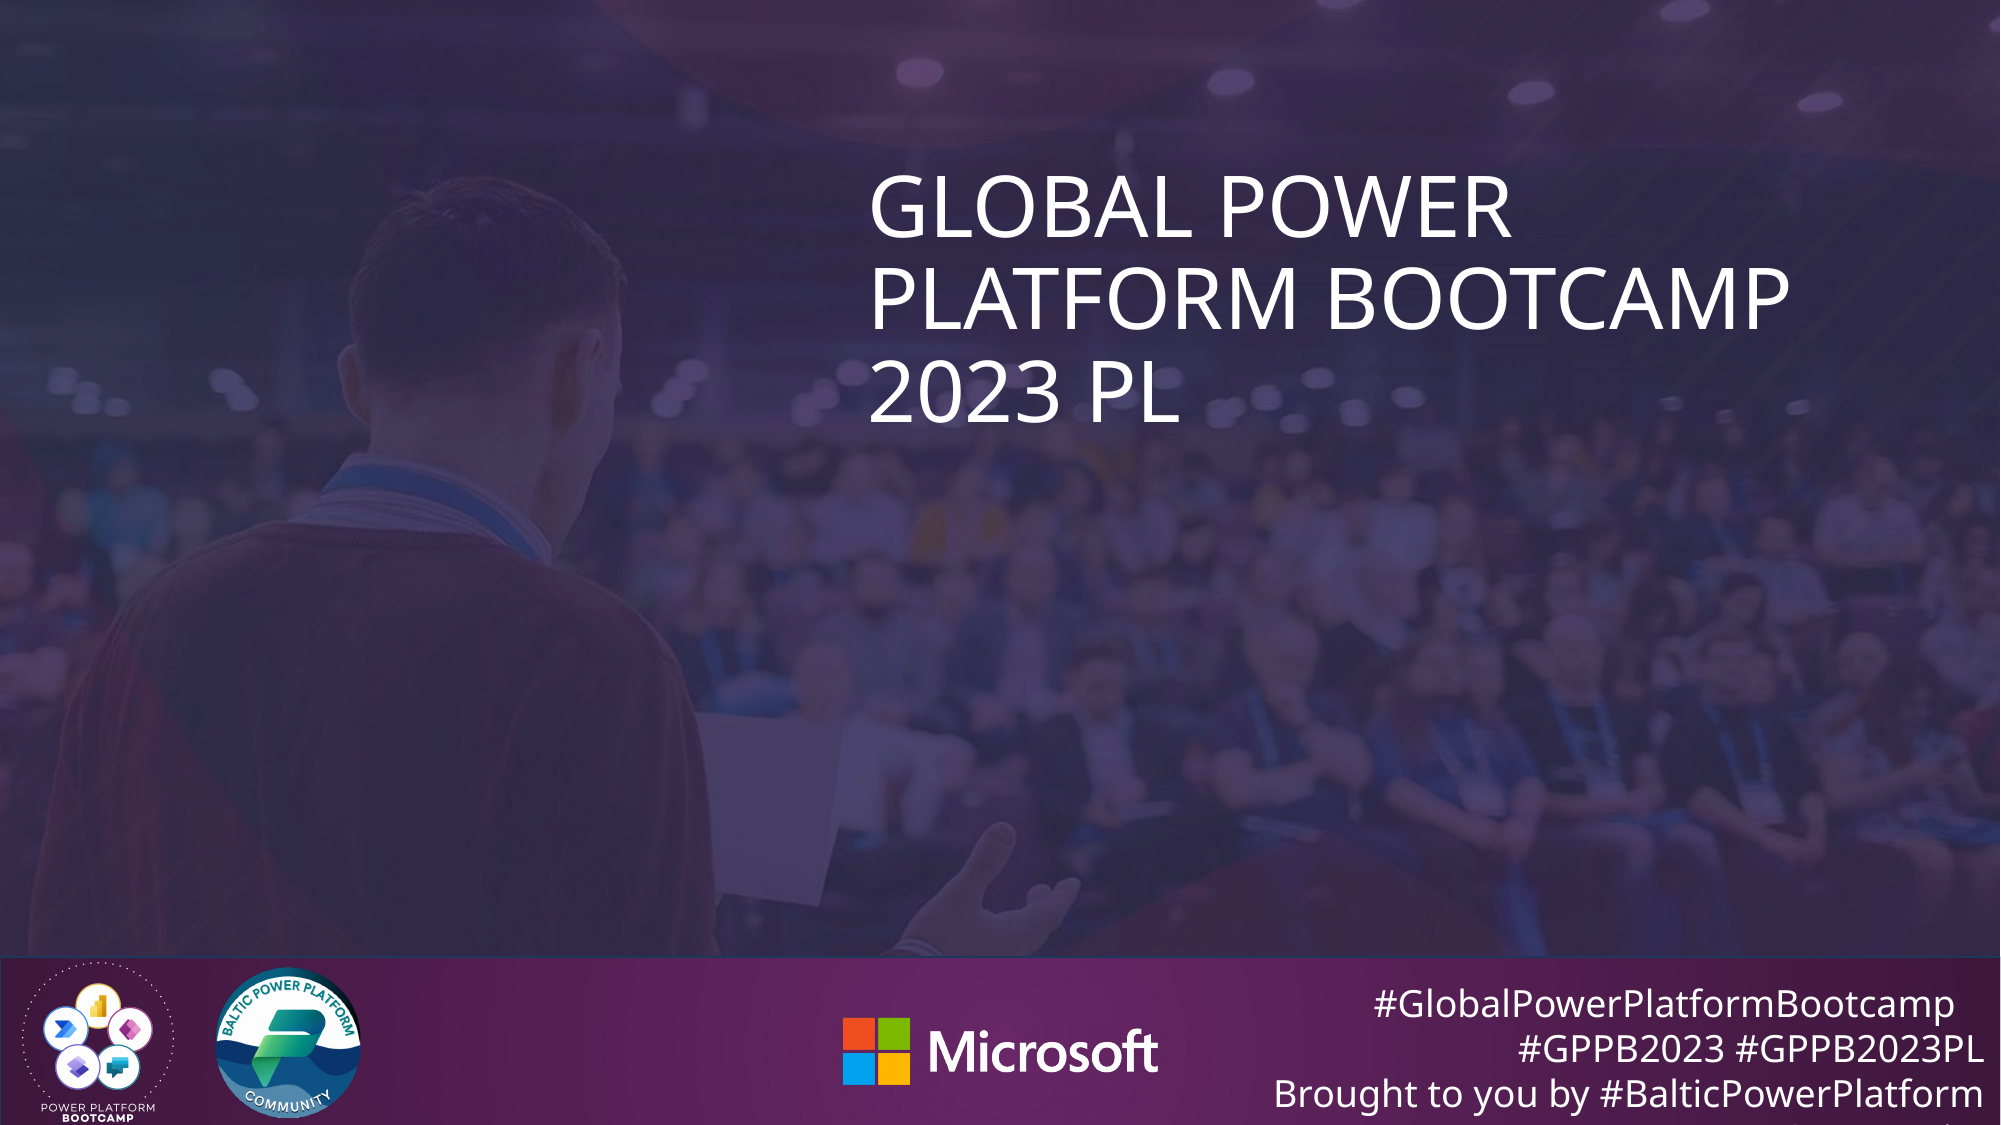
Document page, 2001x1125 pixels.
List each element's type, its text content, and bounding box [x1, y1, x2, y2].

title GLOBAL POWER PLATFORM BOOTCAMP 2023 PL [852, 27, 1964, 449]
picture [799, 977, 1201, 1125]
picture [22, 962, 174, 1122]
picture [197, 949, 379, 1125]
